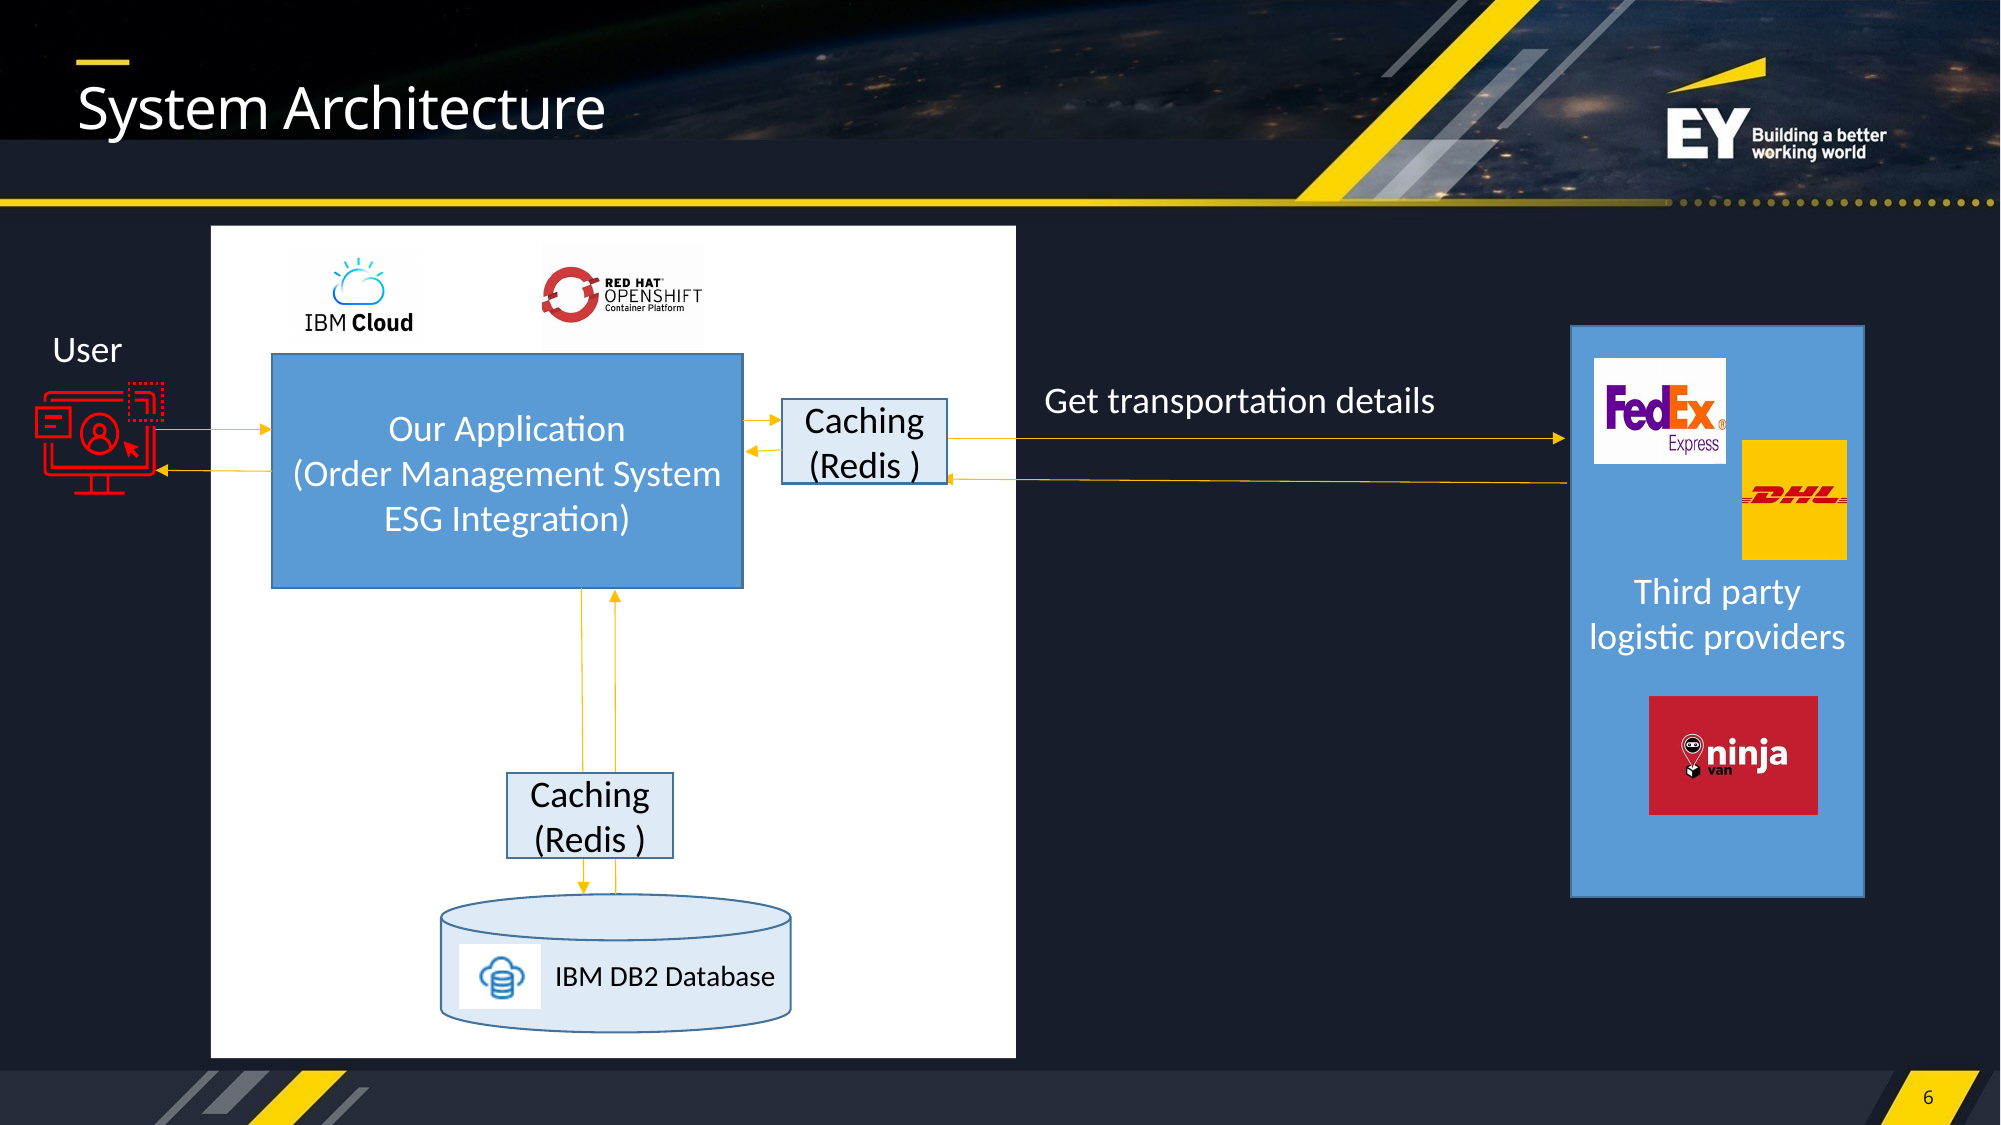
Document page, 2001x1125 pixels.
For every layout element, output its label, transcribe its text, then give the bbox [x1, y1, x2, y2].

text_box IBM DB2 Database [439, 893, 792, 1034]
text_box User [37, 317, 188, 377]
title System Architecture [77, 76, 1340, 143]
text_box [940, 479, 1568, 483]
text_box Third party logistic providers [1570, 325, 1865, 898]
text_box Dfjk;jlasdf [210, 421, 1017, 1059]
text_box Get transportation details [1029, 368, 1467, 429]
text_box Caching (Redis ) [781, 398, 948, 485]
text_box Dfjk;jlasdf [210, 225, 1017, 438]
picture [0, 0, 2001, 1125]
text_box Caching (Redis ) [506, 772, 581, 859]
text_box Our Application (Order Management System ESG Integration) [271, 353, 744, 589]
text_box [35, 381, 164, 495]
text_box Caching (Redis ) [616, 772, 674, 859]
text_box Caching (Redis ) [584, 772, 614, 859]
